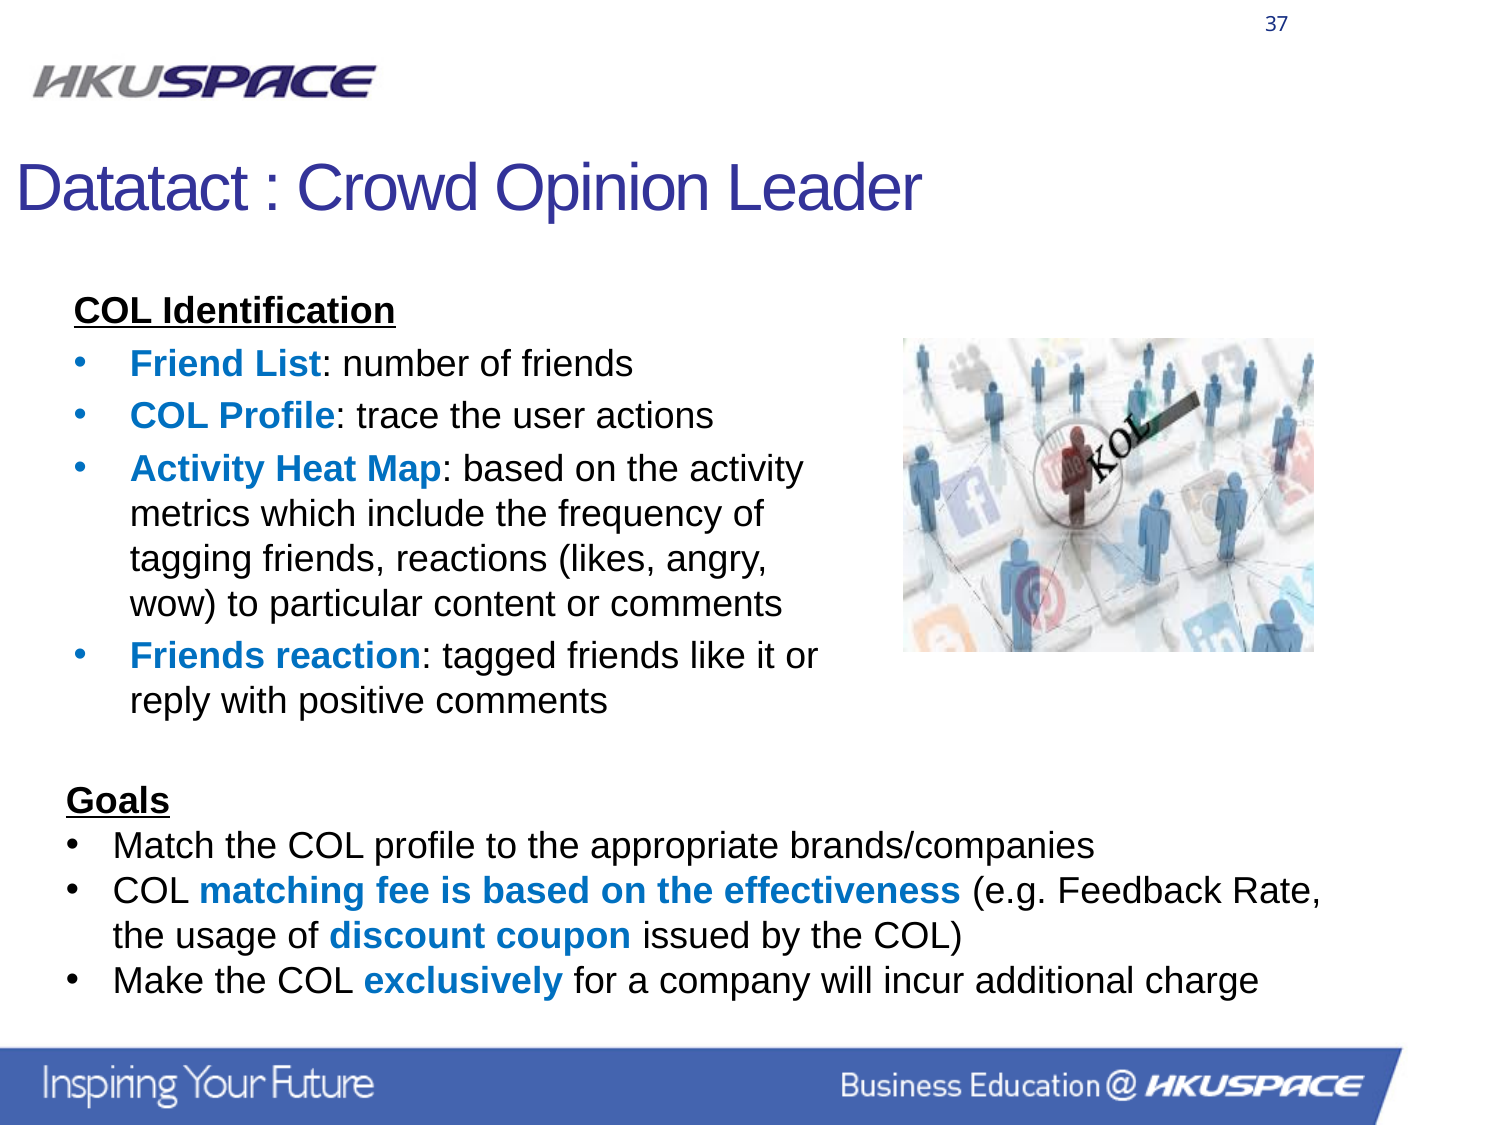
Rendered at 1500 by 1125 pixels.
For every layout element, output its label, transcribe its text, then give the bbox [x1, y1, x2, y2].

slide_number 37 [1250, 3, 1425, 57]
list COL Identification Friend List: number of friends COL Profile: trace the user actions Activity Heat Map: based on the activity metrics which include the frequency of tagging friends, reactions (likes, angry, wow) to particular content or comments Friends reaction: tagged friends like it or reply with positive comments [58, 278, 869, 752]
text_box Goals Match the COL profile to the appropriate brands/companies COL matching fee is based on the effectiveness (e.g. Feedback Rate, the usage of discount coupon issued by the COL) Make the COL exclusively for a company will incur additional charge [51, 768, 1377, 1009]
text_box Datatact : Crowd Opinion Leader [0, 101, 1325, 266]
picture [0, 0, 1500, 1125]
